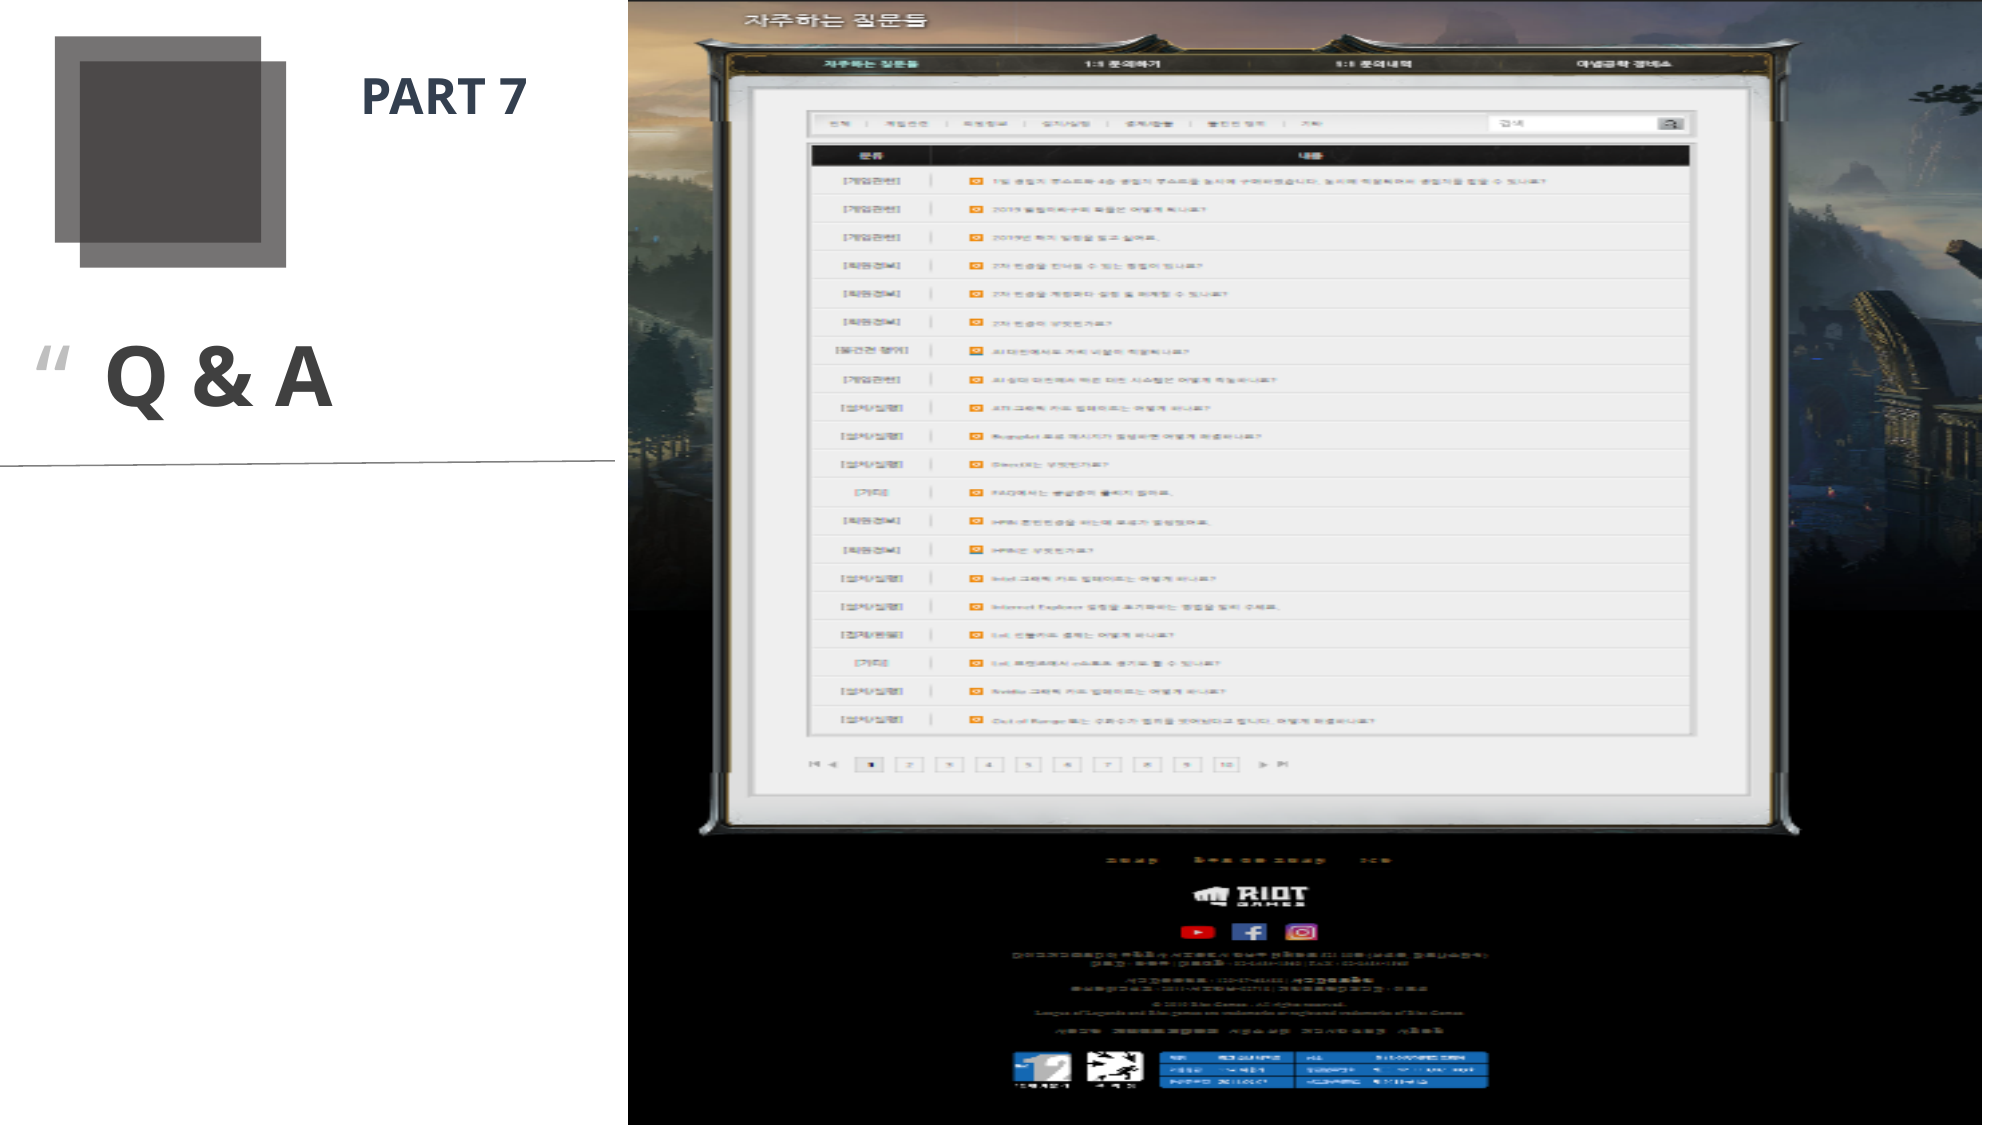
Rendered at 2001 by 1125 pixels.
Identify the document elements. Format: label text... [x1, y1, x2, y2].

text_box “ [35, 309, 48, 445]
text_box Q & A [88, 315, 349, 431]
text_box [0, 460, 615, 467]
picture [628, 0, 1982, 1125]
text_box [54, 36, 286, 268]
text_box PART 7 [345, 56, 543, 132]
